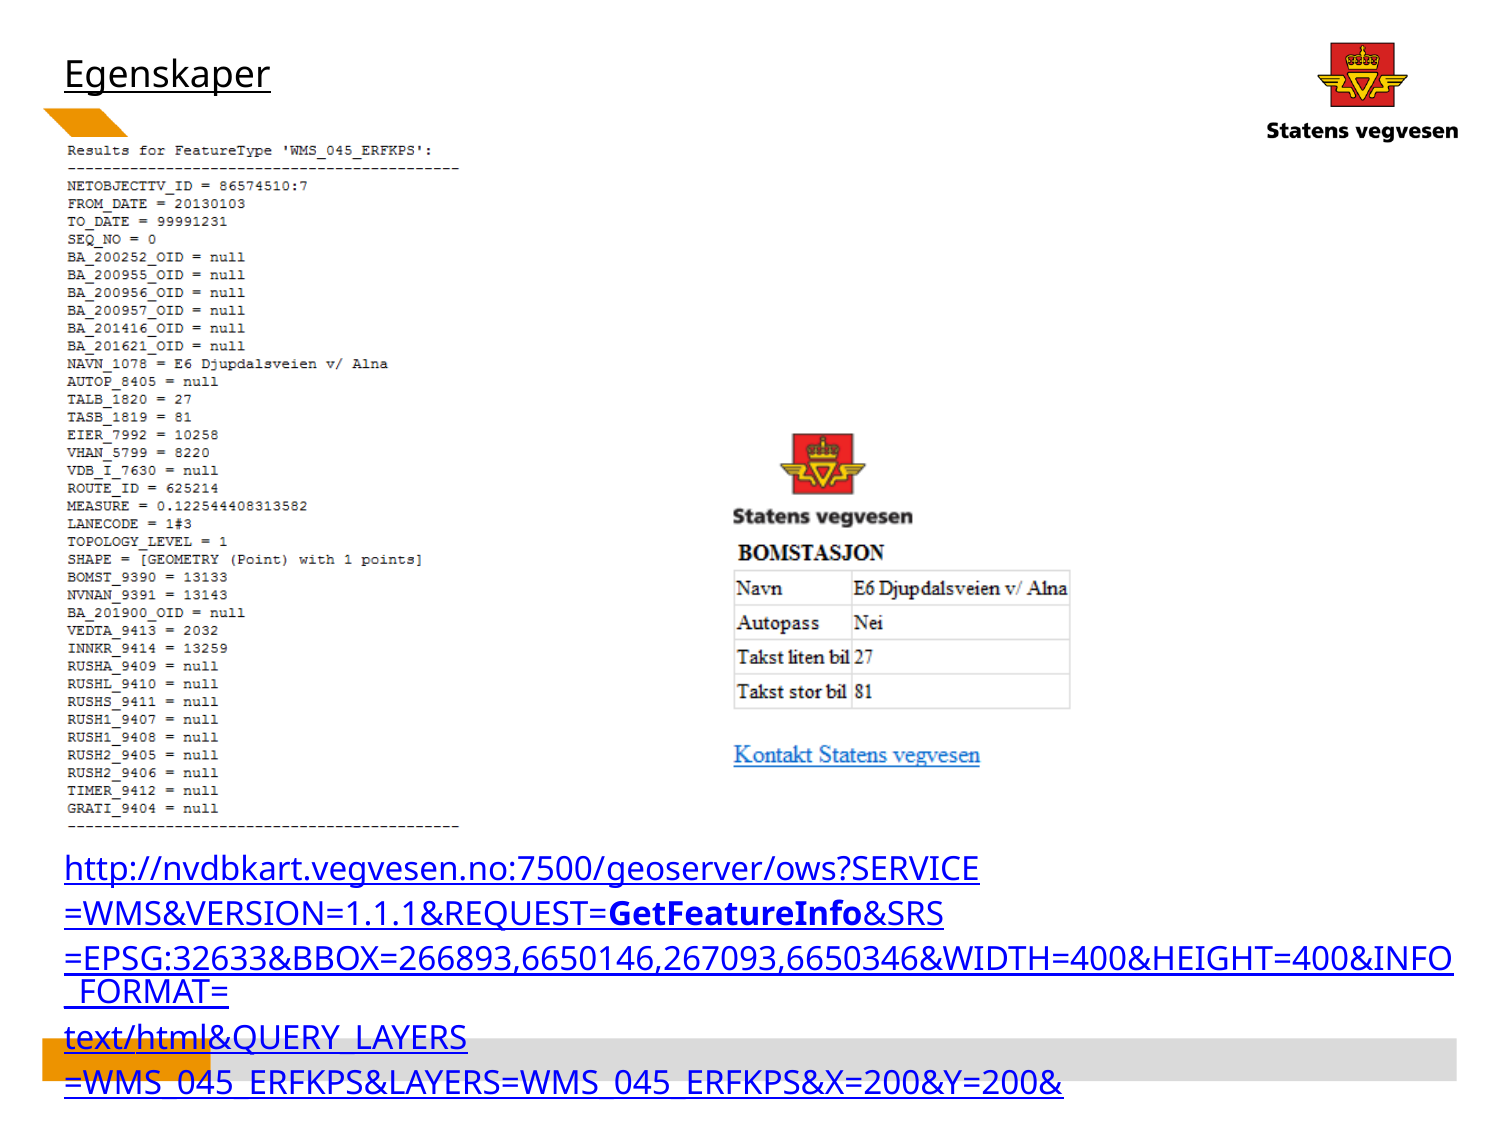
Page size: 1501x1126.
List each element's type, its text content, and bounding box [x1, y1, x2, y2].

text_box http://nvdbkart.vegvesen.no:7500/geoserver/ows?SERVICE=WMS&VERSION=1.1.1&REQUEST=GetFeatureInfo&SRS=EPSG:32633&BBOX=266893,6650146,267093,6650346&WIDTH=400&HEIGHT=400&INFO_FORMAT=text/html&QUERY_LAYERS=WMS_045_ERFKPS&LAYERS=WMS_045_ERFKPS&X=200&Y=200& [48, 839, 1479, 1081]
text_box Egenskaper [48, 42, 799, 103]
picture [0, 0, 482, 836]
picture [1252, 0, 1501, 145]
picture [726, 415, 1096, 831]
